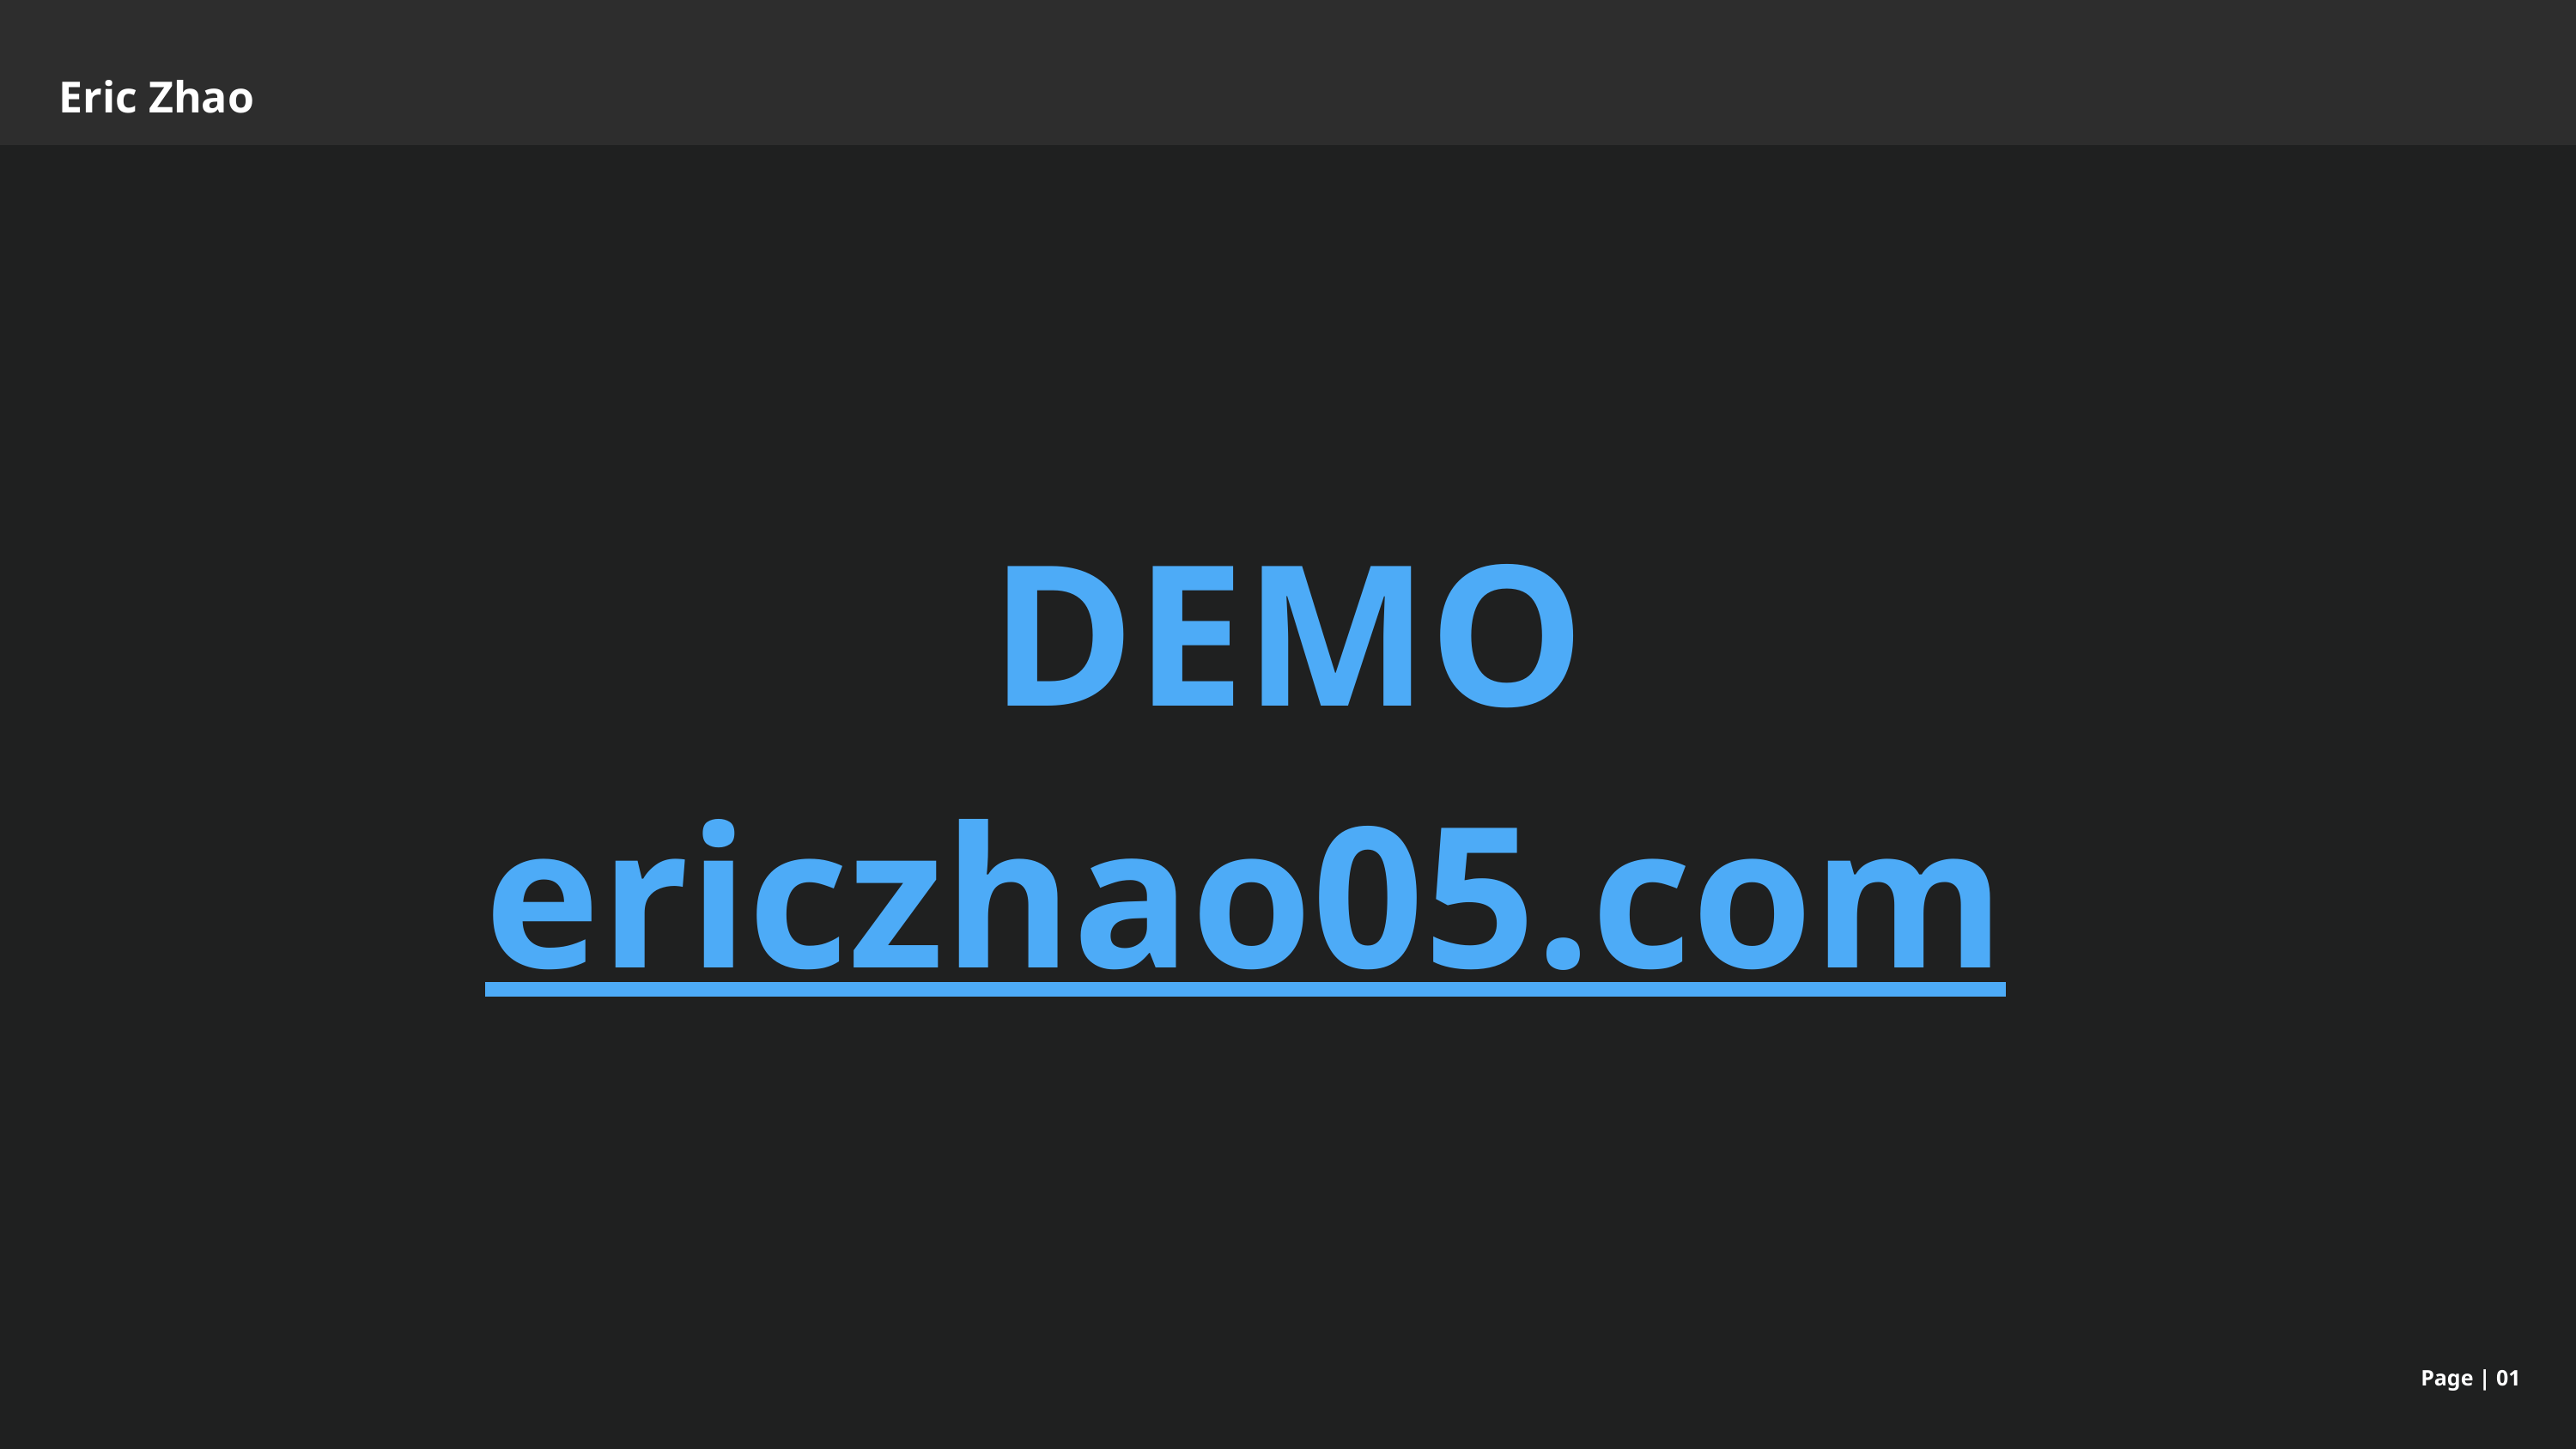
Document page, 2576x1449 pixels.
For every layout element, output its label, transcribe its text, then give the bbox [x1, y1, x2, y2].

text_box DEMO ericzhao05.com [484, 457, 2092, 1039]
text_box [0, 0, 2576, 145]
text_box Page | 01 [2406, 1354, 2521, 1390]
